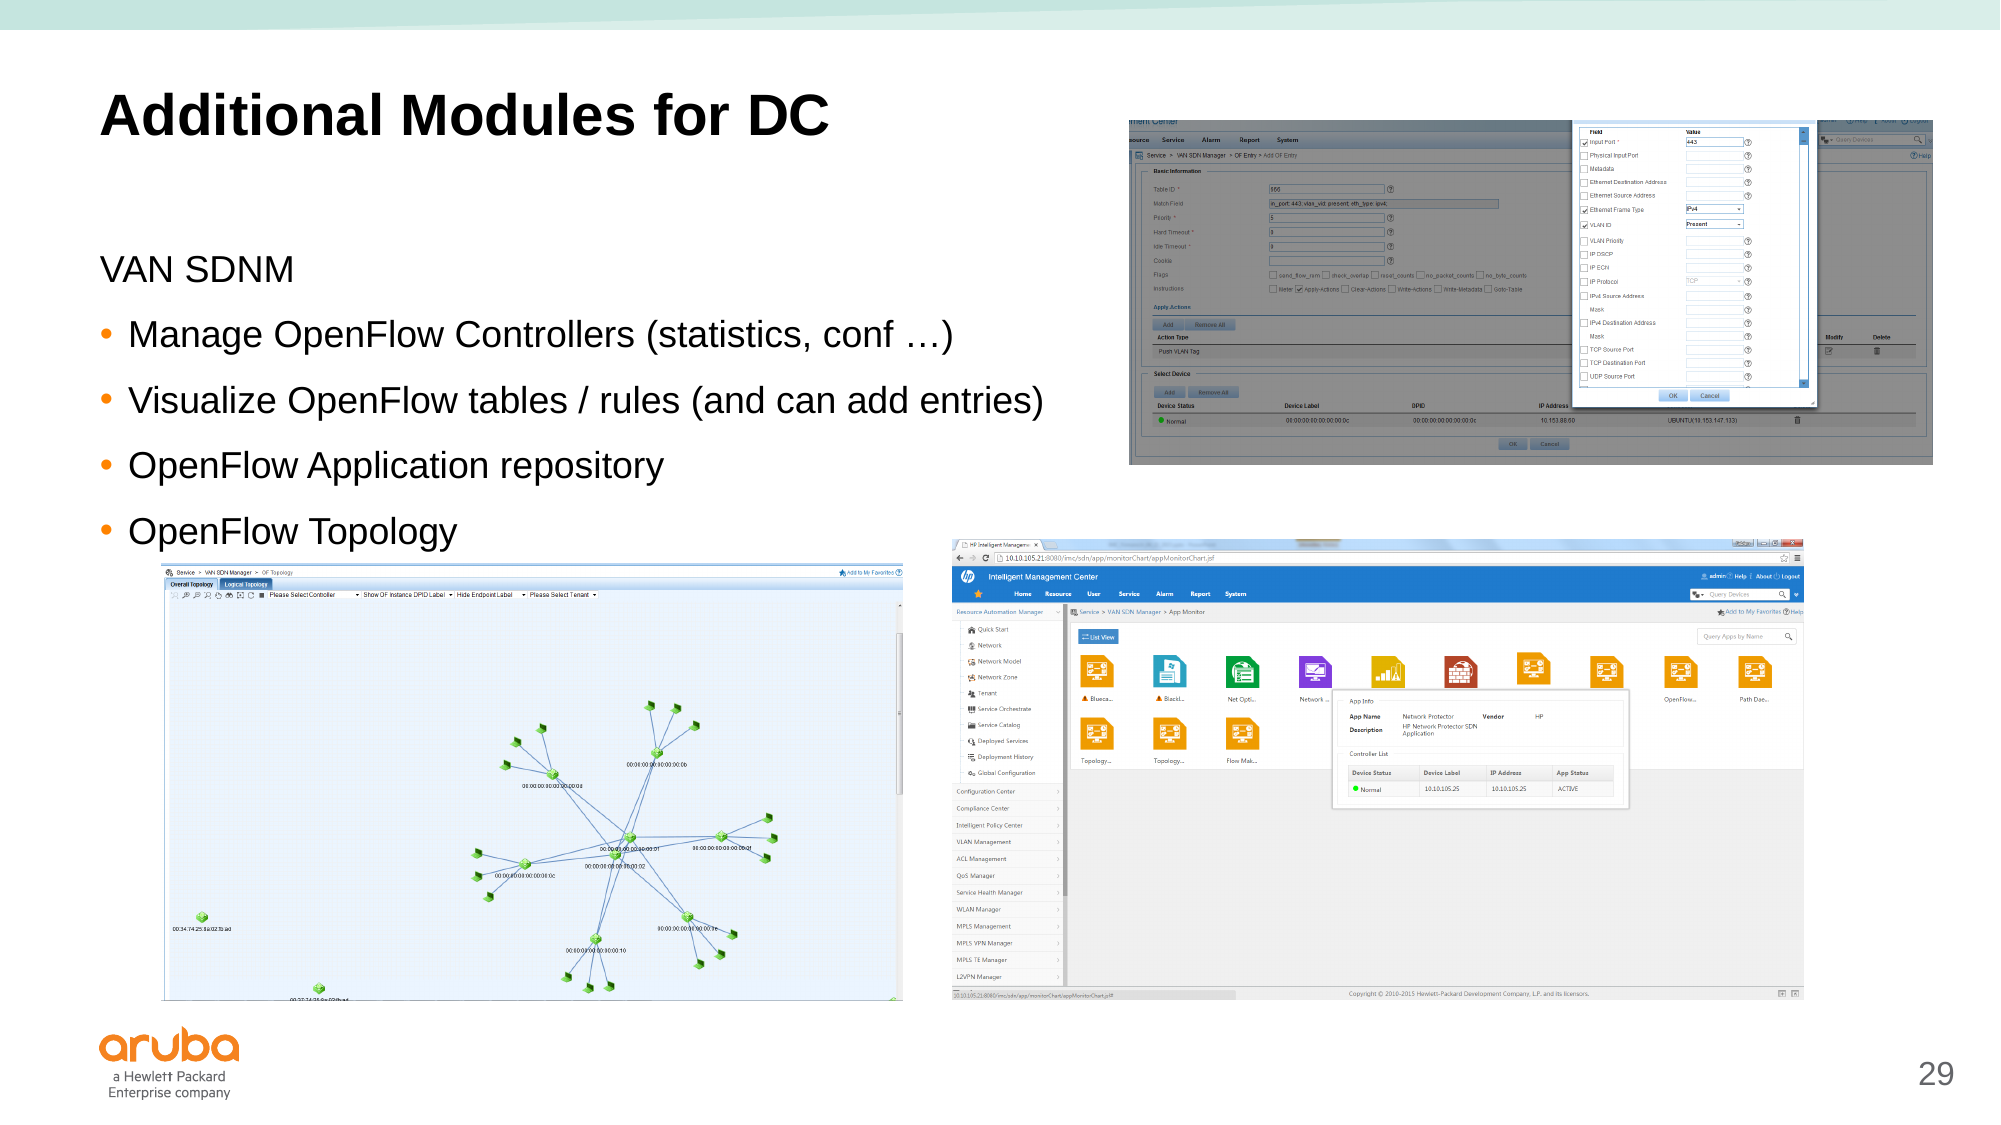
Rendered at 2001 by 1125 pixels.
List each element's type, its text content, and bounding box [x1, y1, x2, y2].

list VAN SDNM Manage OpenFlow Controllers (statistics, conf …) Visualize OpenFlow tables / rules (and can add entries) OpenFlow Application repository OpenFlow Topology [99, 249, 1900, 1000]
picture [161, 563, 903, 1001]
picture [952, 539, 1804, 1000]
picture [1129, 120, 1933, 465]
picture [99, 1026, 239, 1100]
title Additional Modules for DC [99, 85, 1900, 225]
